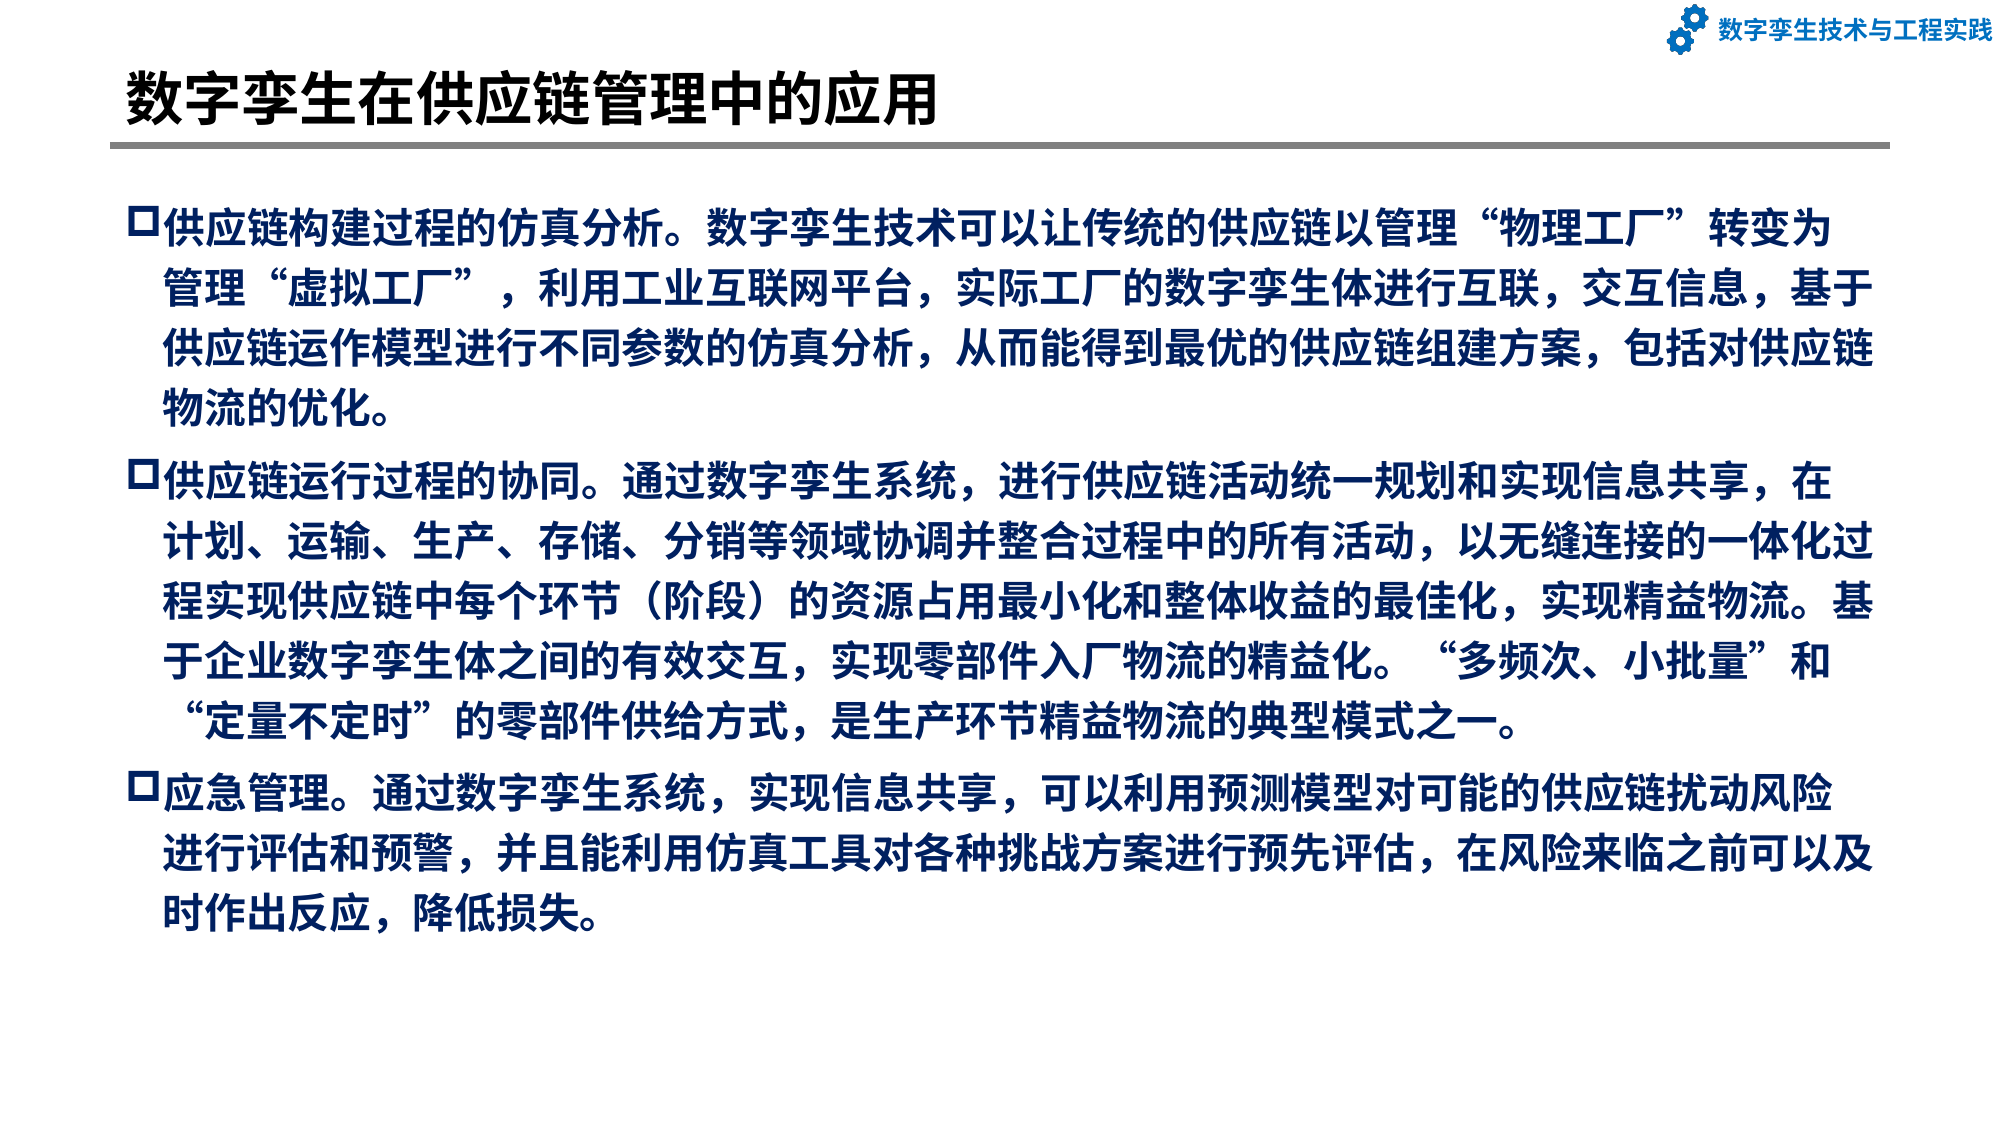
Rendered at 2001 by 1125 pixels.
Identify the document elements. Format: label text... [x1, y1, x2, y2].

list 供应链构建过程的仿真分析。数字孪生技术可以让传统的供应链以管理“物理工厂”转变为管理“虚拟工厂”，利用工业互联网平台，实际工厂的数字孪生体进行互联，交互信息，基于供应链运作模型进行不同参数的仿真分析，从而能得到最优的供应链组建方案，包括对供应链物流的优化。 供应链运行过程的协同。通过数字孪生系统，进行供应链活动统一规划和实现信息共享，在计划、运输、生产、存储、分销等领域协调并整合过程中的所有活动，以无缝连接的一体化过程实现供应链中每个环节（阶段）的资源占用最小化和整体收益的最佳化，实现精益物流。基于企业数字孪生体之间的有效交互，实现零部件入厂物流的精益化。“多频次、小批量”和“定量不定时”的零部件供给方式，是生产环节精益物流的典型模式之一。 应急管理。通过数字孪生系统，实现信息共享，可以利用预测模型对可能的供应链扰动风险进行评估和预警，并且能利用仿真工具对各种挑战方案进行预先评估，在风险来临之前可以及时作出反应，降低损失。 [109, 184, 1890, 1008]
title 数字孪生在供应链管理中的应用 [109, 0, 1890, 142]
